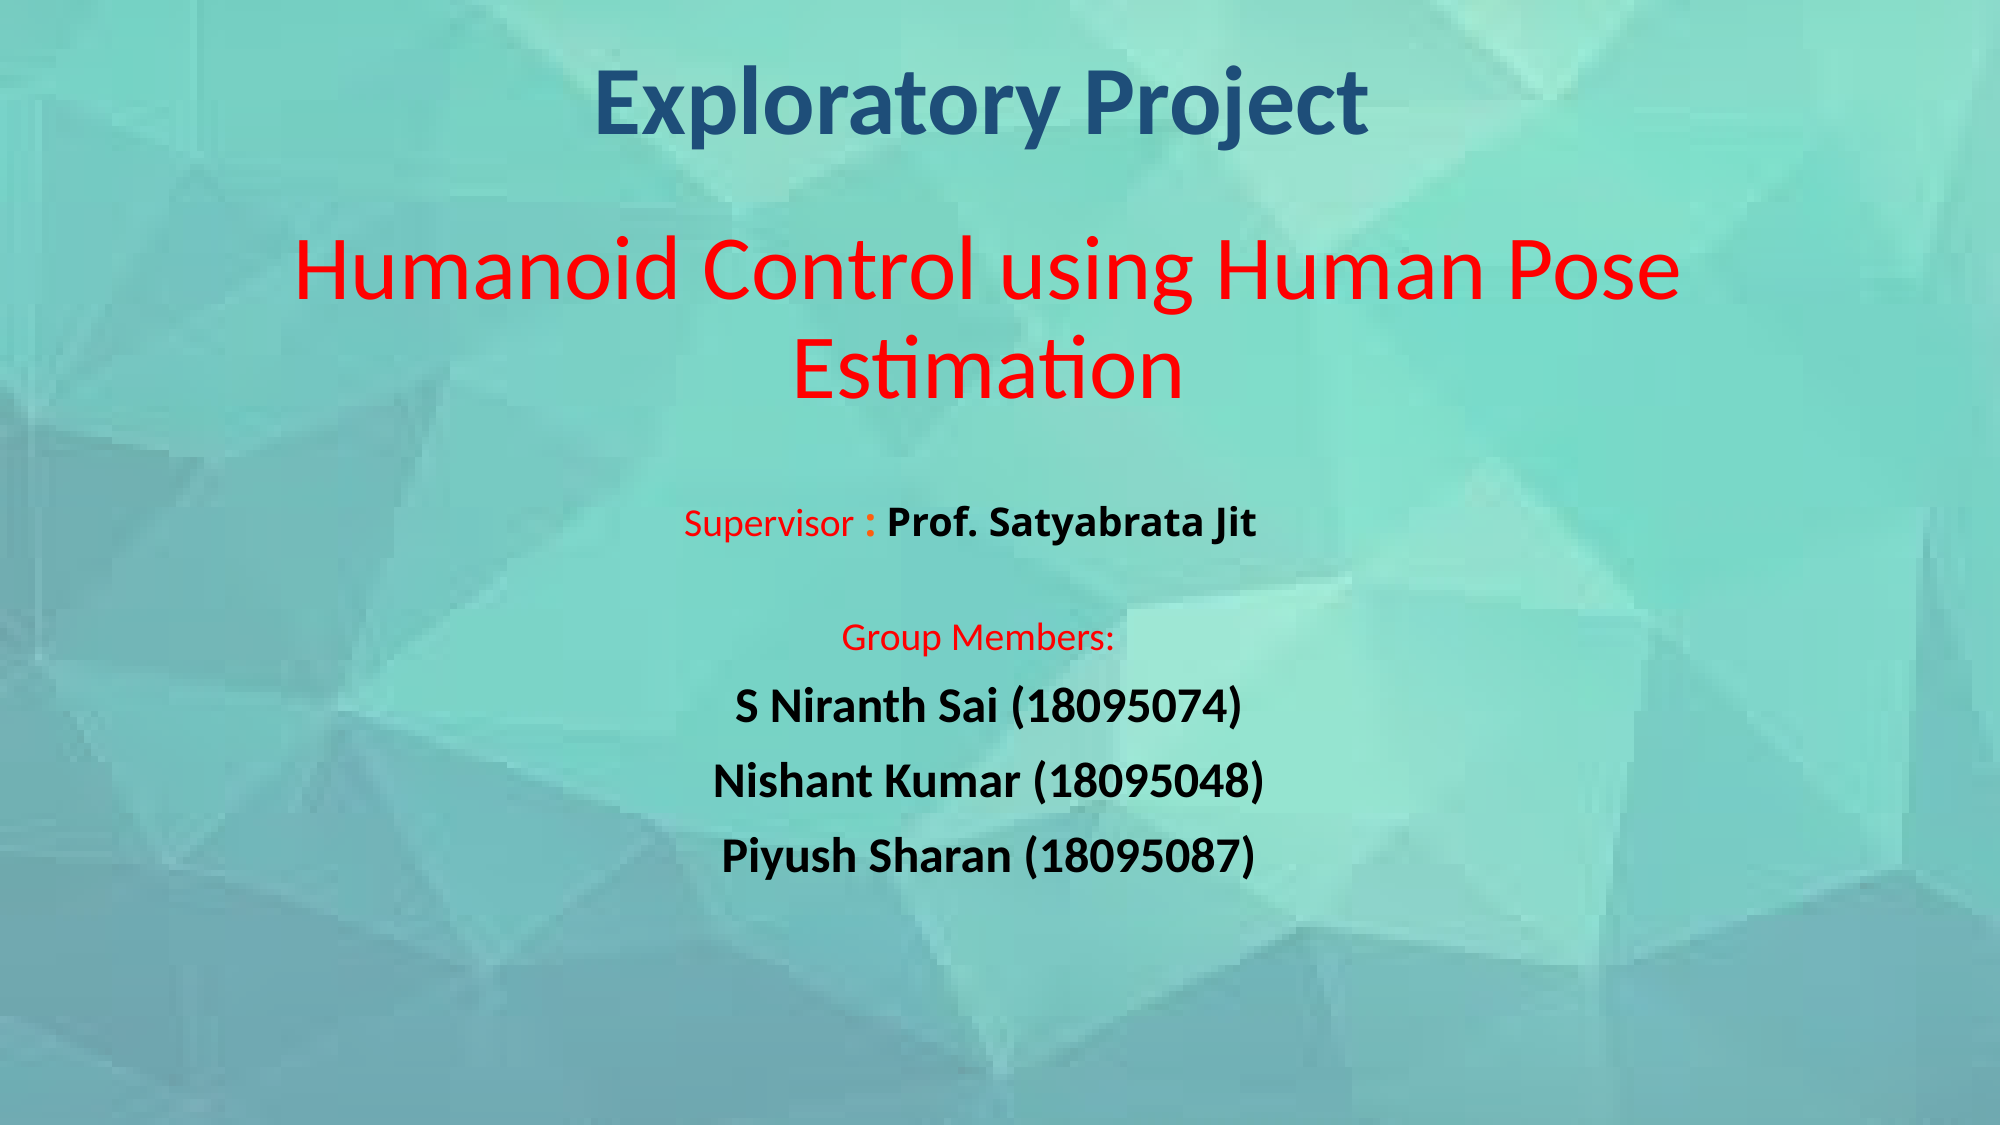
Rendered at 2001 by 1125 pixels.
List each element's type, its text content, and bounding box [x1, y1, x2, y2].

title Exploratory Project [73, 42, 1892, 164]
subtitle Humanoid Control using Human Pose Estimation Supervisor : Prof. Satyabrata Jit Group Members: S Niranth Sai (18095074) Nishant Kumar (18095048) Piyush Sharan (18095087) [106, 213, 1872, 1055]
